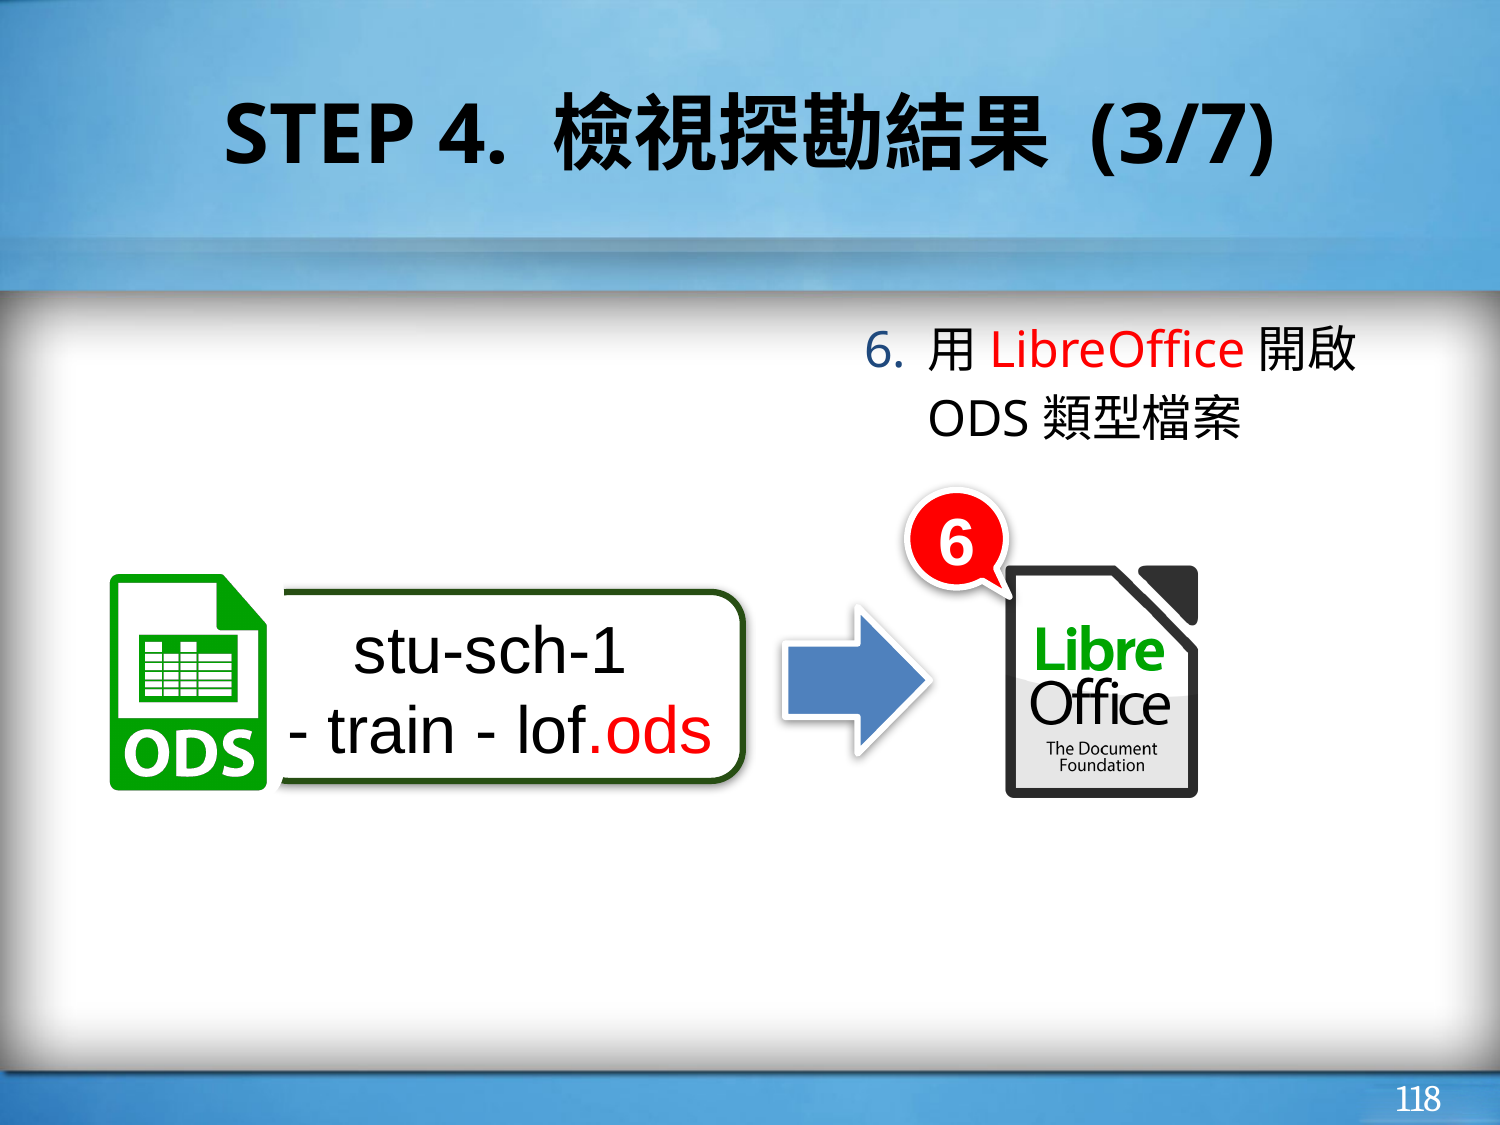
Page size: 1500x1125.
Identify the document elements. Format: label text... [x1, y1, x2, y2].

picture [0, 0, 1500, 1125]
text_box stu-sch-1 - train - lof.ods [302, 591, 743, 781]
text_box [80, 558, 297, 803]
title STEP 4. 檢視探勘結果 (3/7) [78, 27, 1422, 232]
text_box 6 [907, 489, 1007, 588]
list 用LibreOffice開啟 ODS類型檔案 [837, 293, 1432, 1067]
slide_number ‹#› [1350, 1074, 1488, 1118]
text_box [785, 606, 931, 754]
